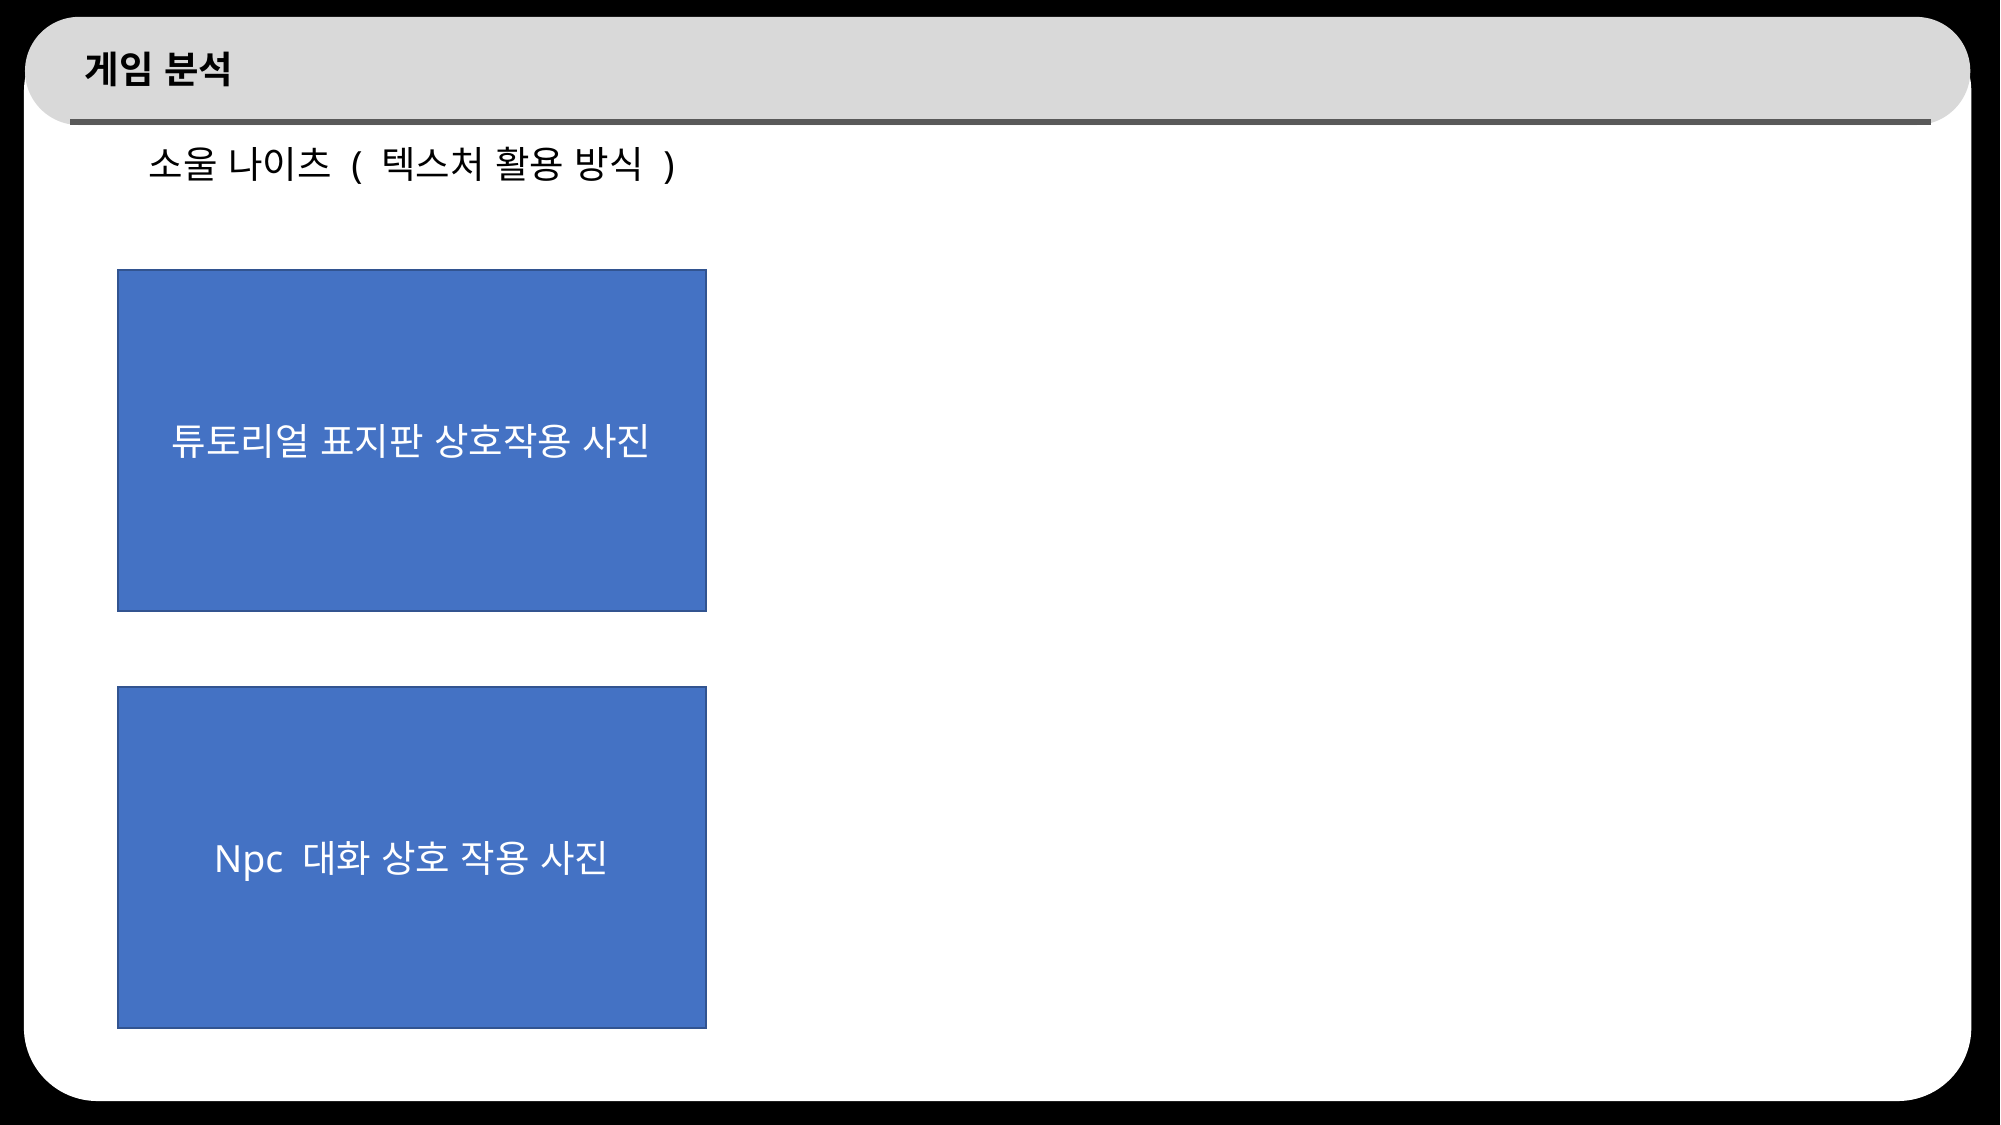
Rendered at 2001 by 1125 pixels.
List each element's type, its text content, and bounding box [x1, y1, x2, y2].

slide_number 9 [1550, 1065, 2000, 1125]
title 게임 분석 [70, 20, 1932, 122]
text_box Npc 대화 상호 작용 사진 [117, 686, 707, 1029]
text_box 소울 나이츠 ( 텍스처 활용 방식 ) [134, 133, 690, 194]
text_box 튜토리얼 표지판 상호작용 사진 [117, 269, 707, 612]
